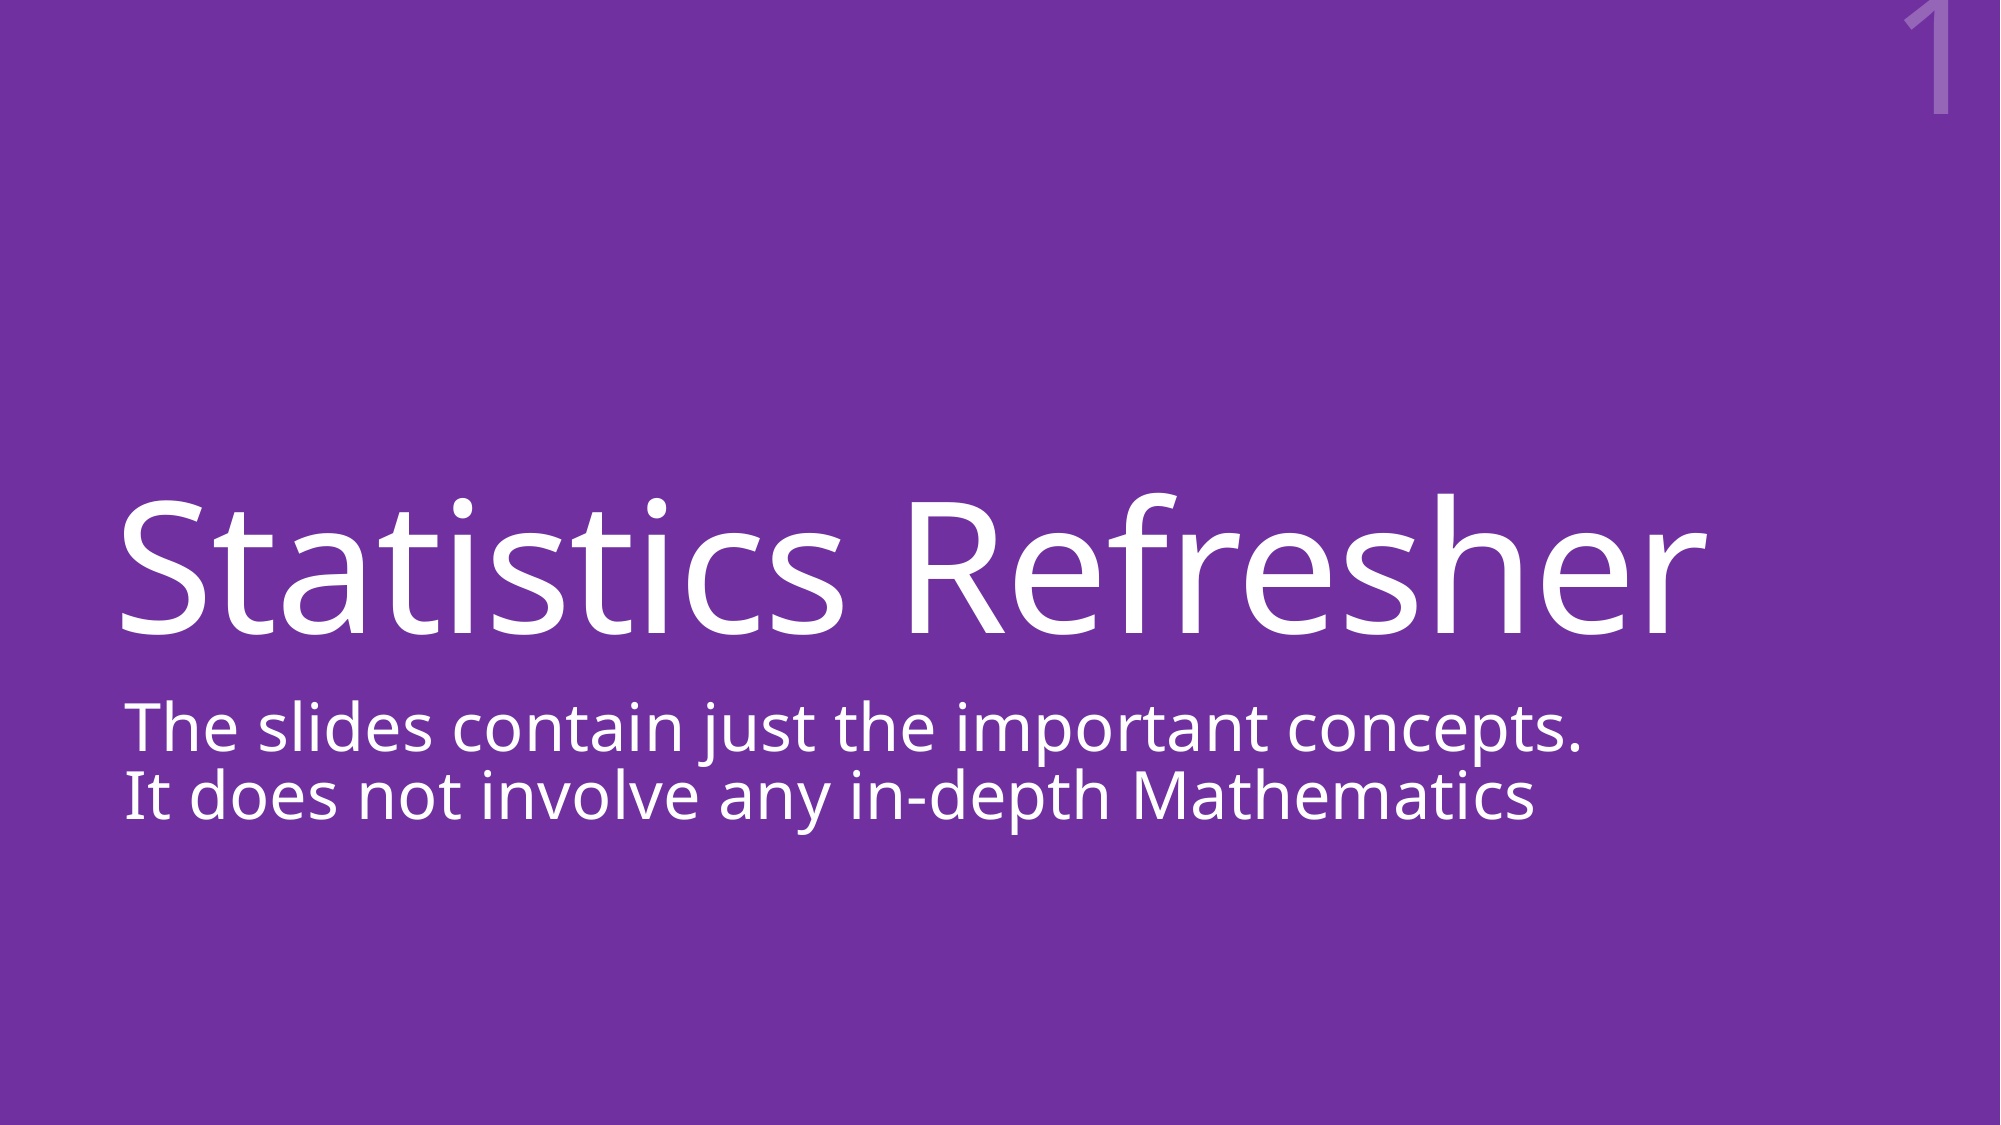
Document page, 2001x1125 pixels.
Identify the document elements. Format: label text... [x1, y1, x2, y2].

title Statistics Refresher [98, 126, 1868, 677]
subtitle The slides contain just the important concepts. It does not involve any in-depth Mathematics [109, 690, 1624, 961]
slide_number 1 [1520, 6, 2000, 183]
